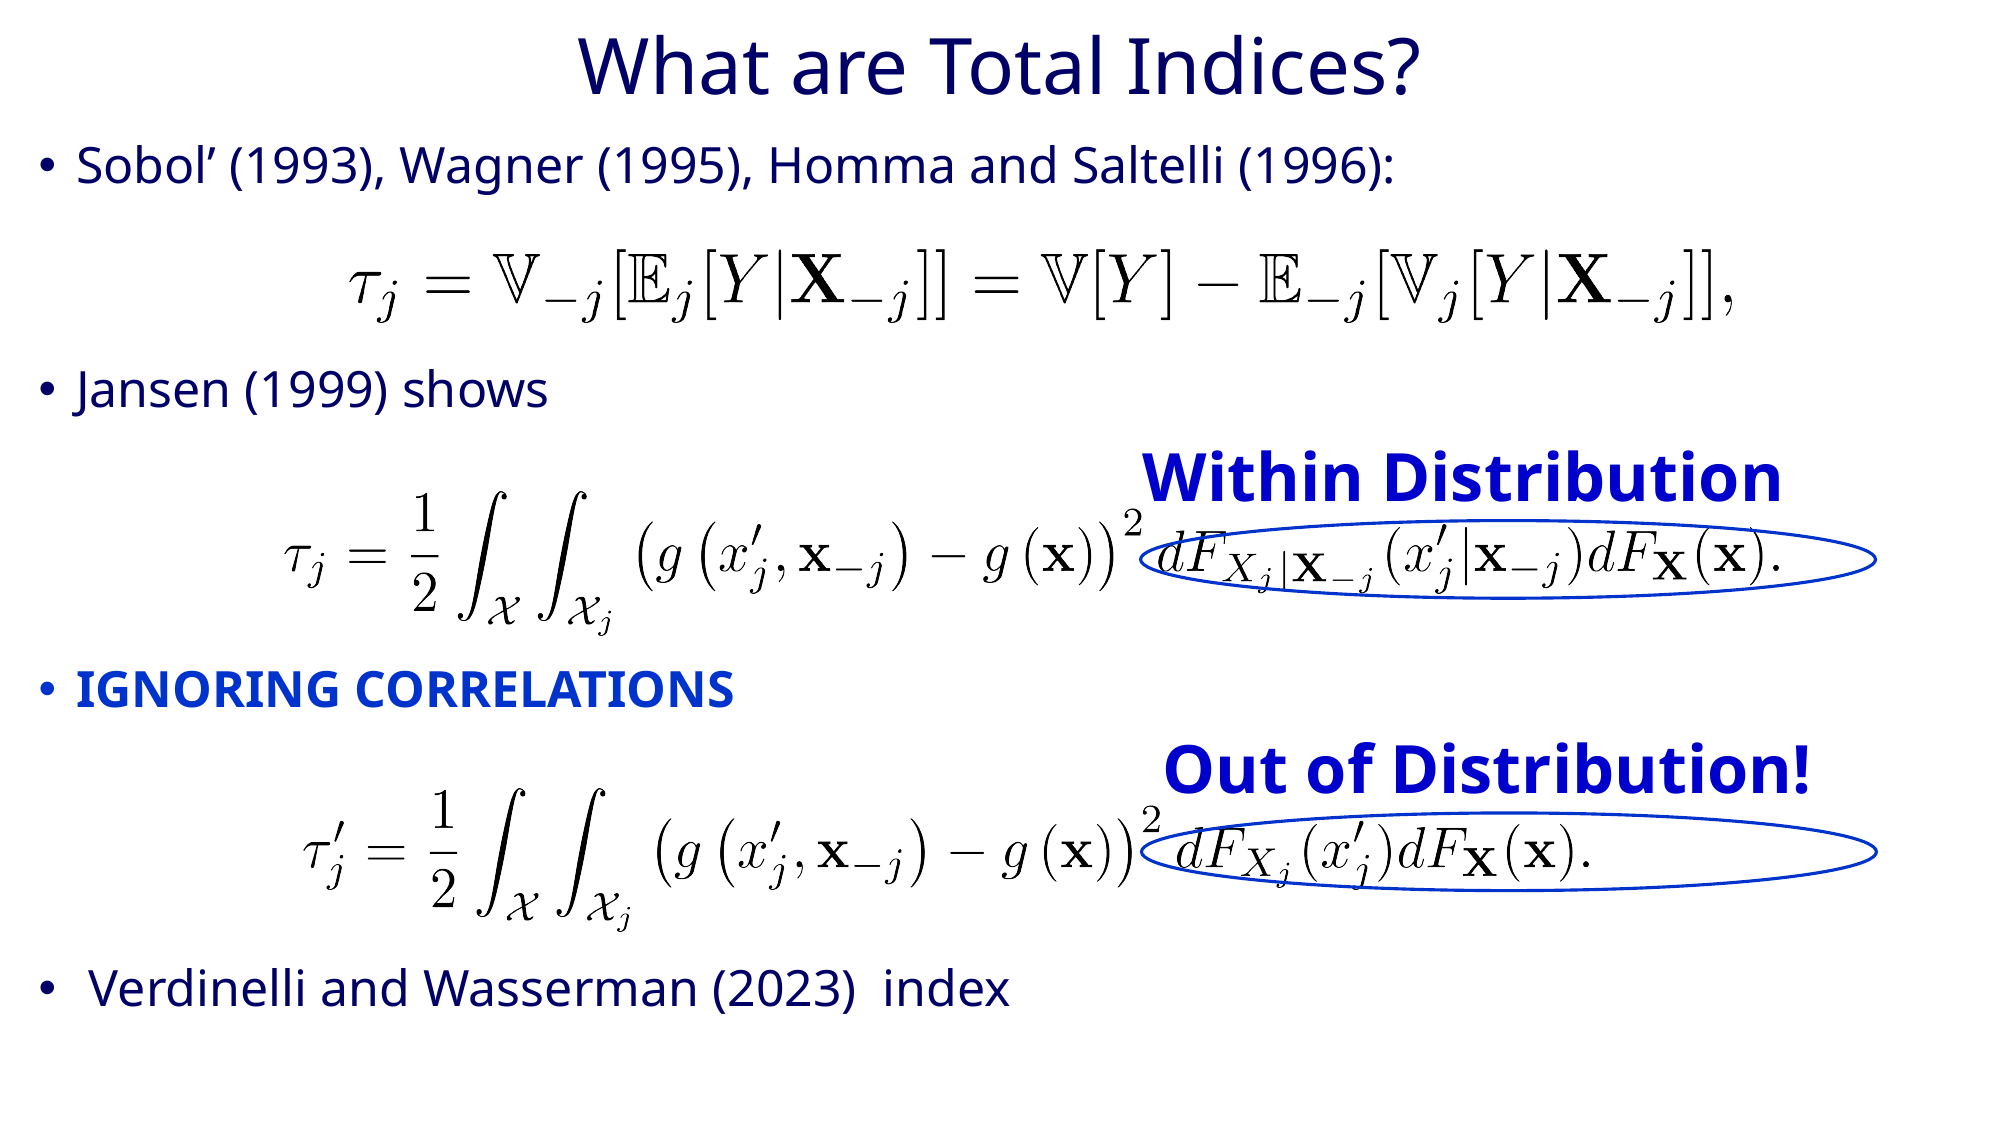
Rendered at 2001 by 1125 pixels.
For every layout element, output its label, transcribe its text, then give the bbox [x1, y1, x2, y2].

picture [349, 249, 1733, 323]
picture [302, 787, 1590, 933]
title What are Total Indices? [137, 19, 1863, 119]
picture [283, 491, 1779, 637]
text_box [1140, 718, 1877, 892]
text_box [1140, 426, 1877, 599]
